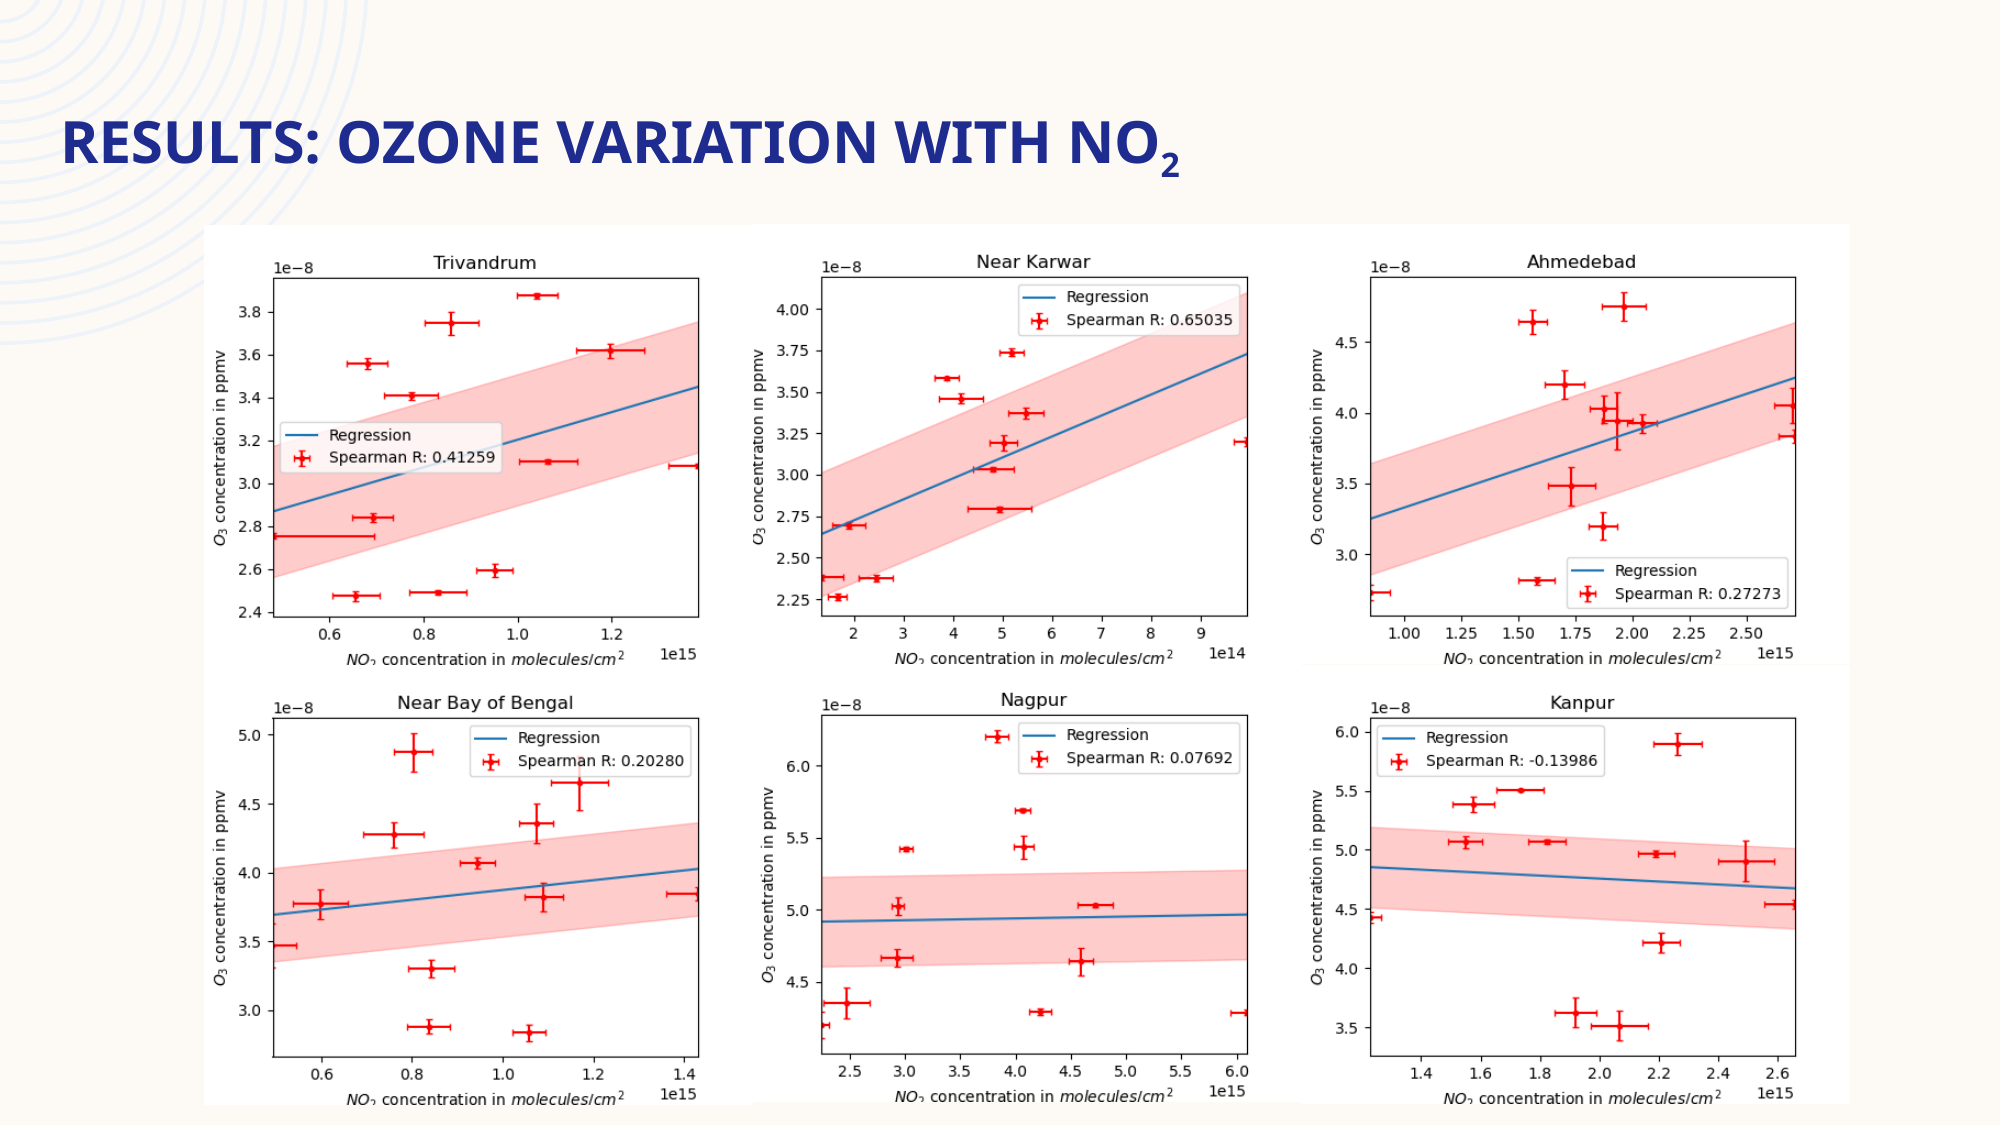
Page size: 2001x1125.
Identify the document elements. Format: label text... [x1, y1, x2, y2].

title Results: Ozone variation with No2 [45, 97, 1796, 224]
picture [204, 224, 1850, 1105]
